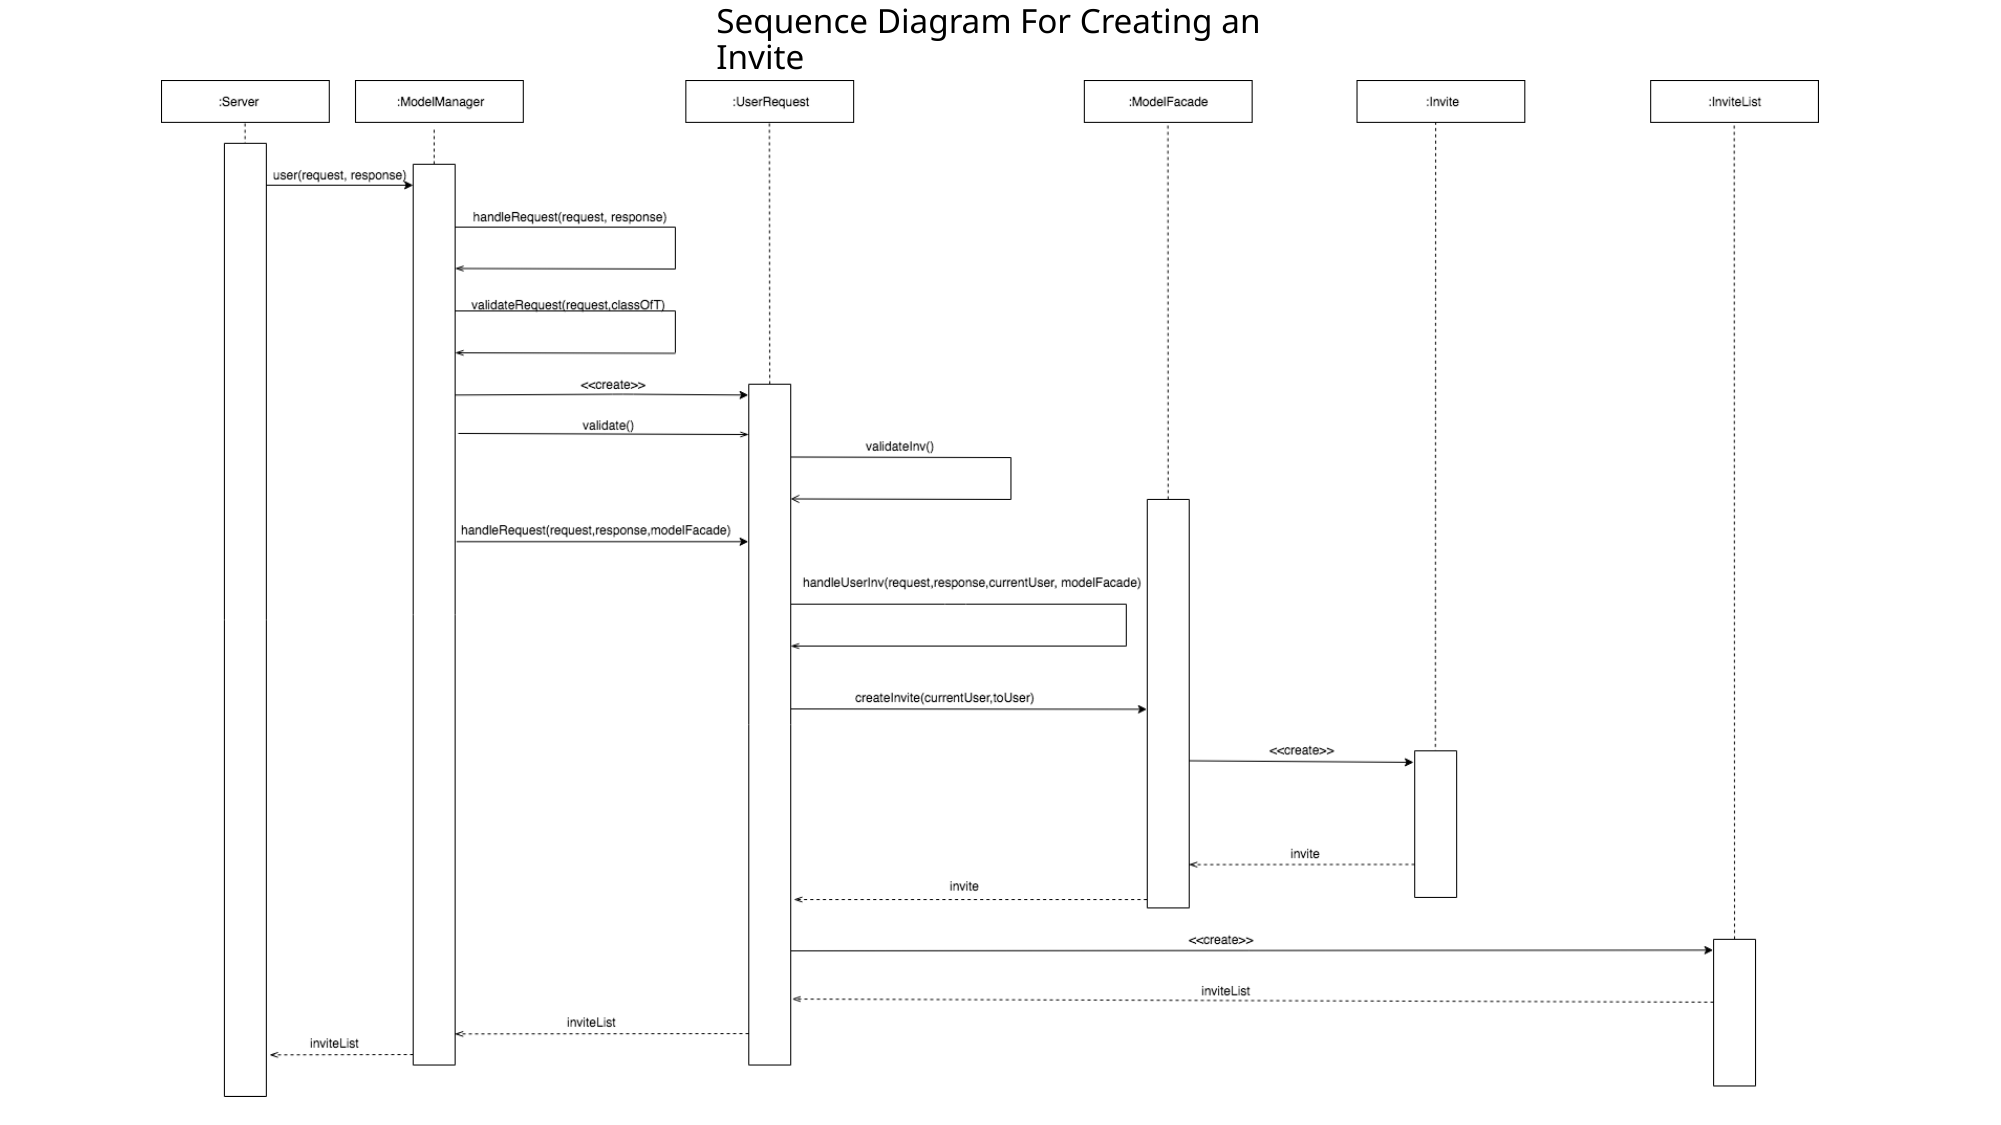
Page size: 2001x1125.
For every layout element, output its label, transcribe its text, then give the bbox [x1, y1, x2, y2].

title Sequence Diagram For Creating an Invite [701, 0, 1344, 80]
picture [161, 80, 1819, 1097]
